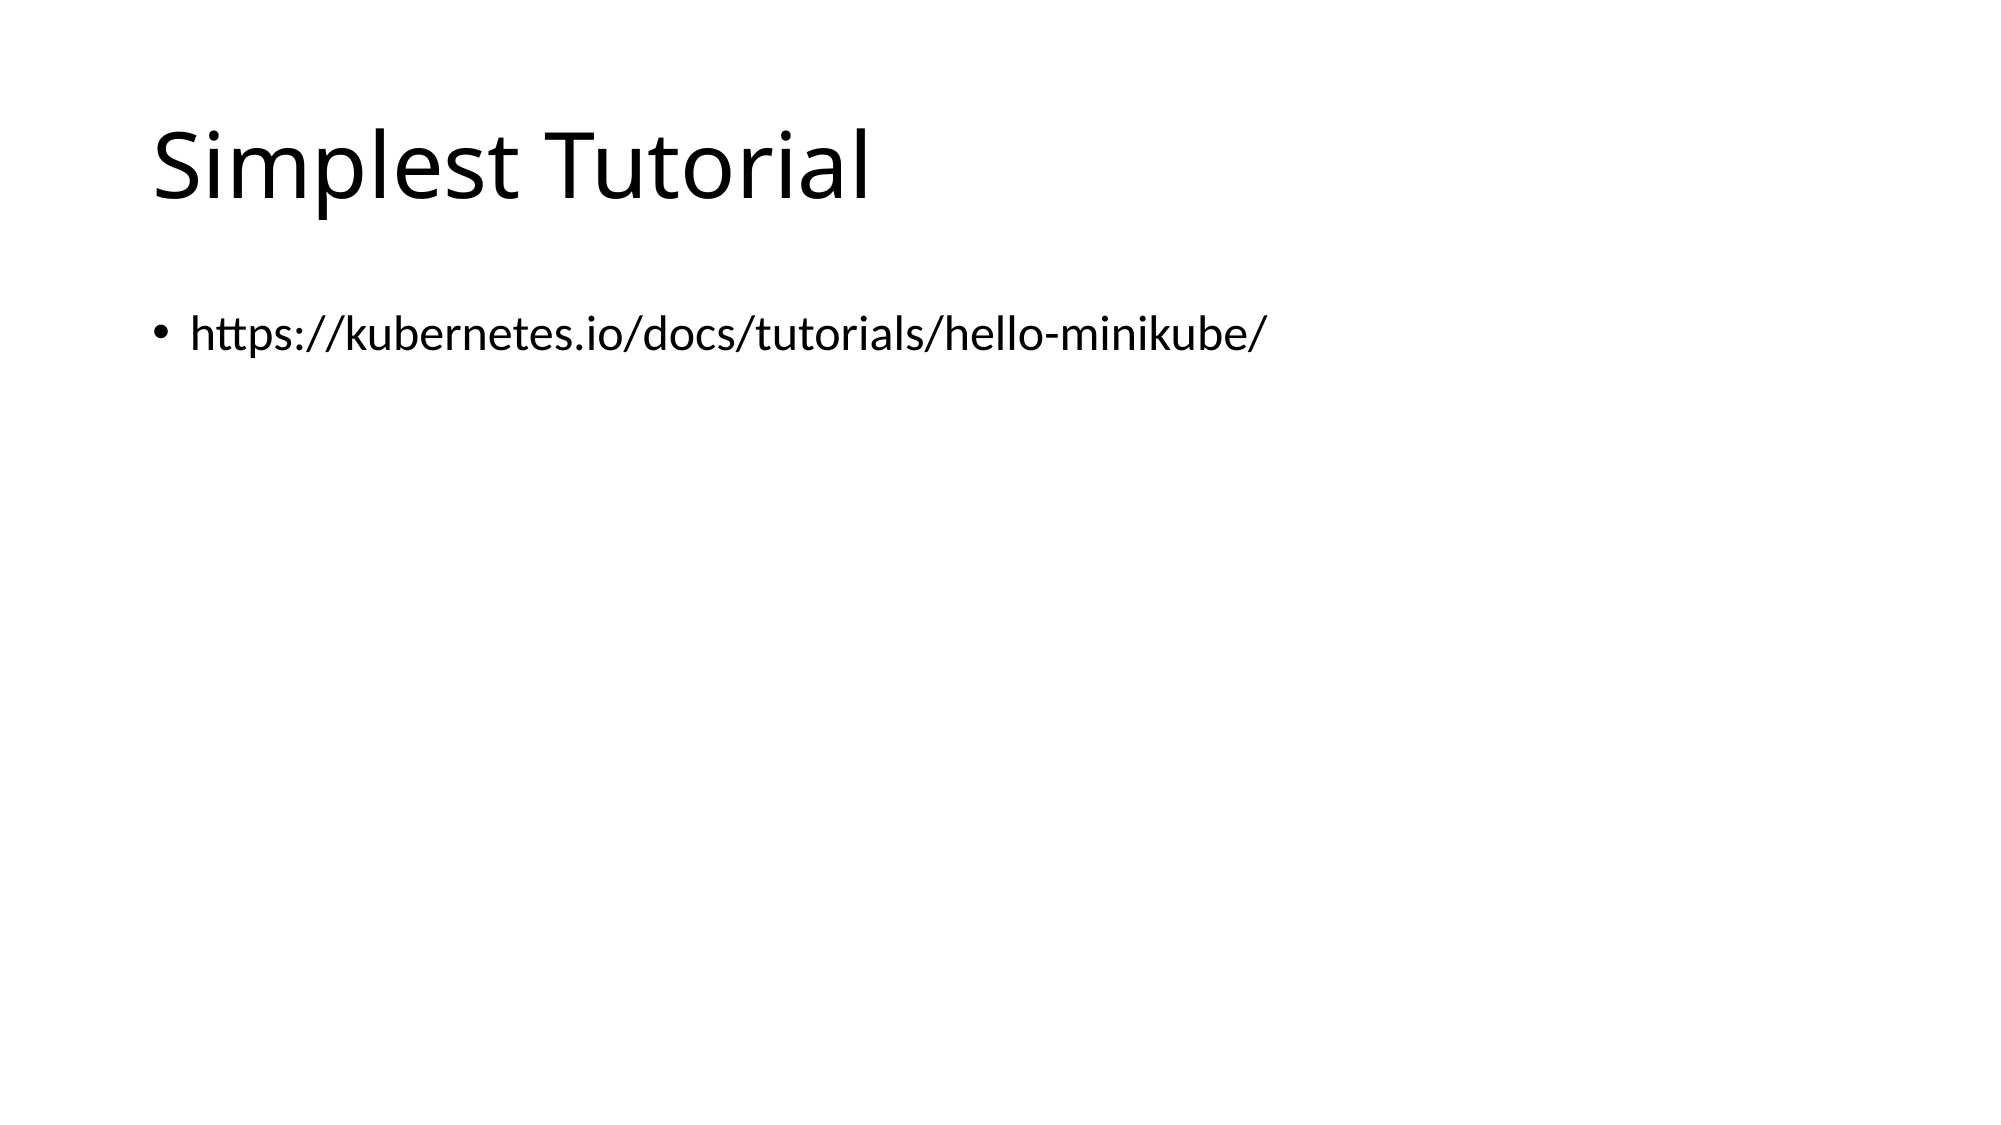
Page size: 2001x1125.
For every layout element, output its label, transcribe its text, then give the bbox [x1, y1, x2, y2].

title Simplest Tutorial [137, 59, 1863, 278]
list https://kubernetes.io/docs/tutorials/hello-minikube/ [137, 299, 1863, 1014]
